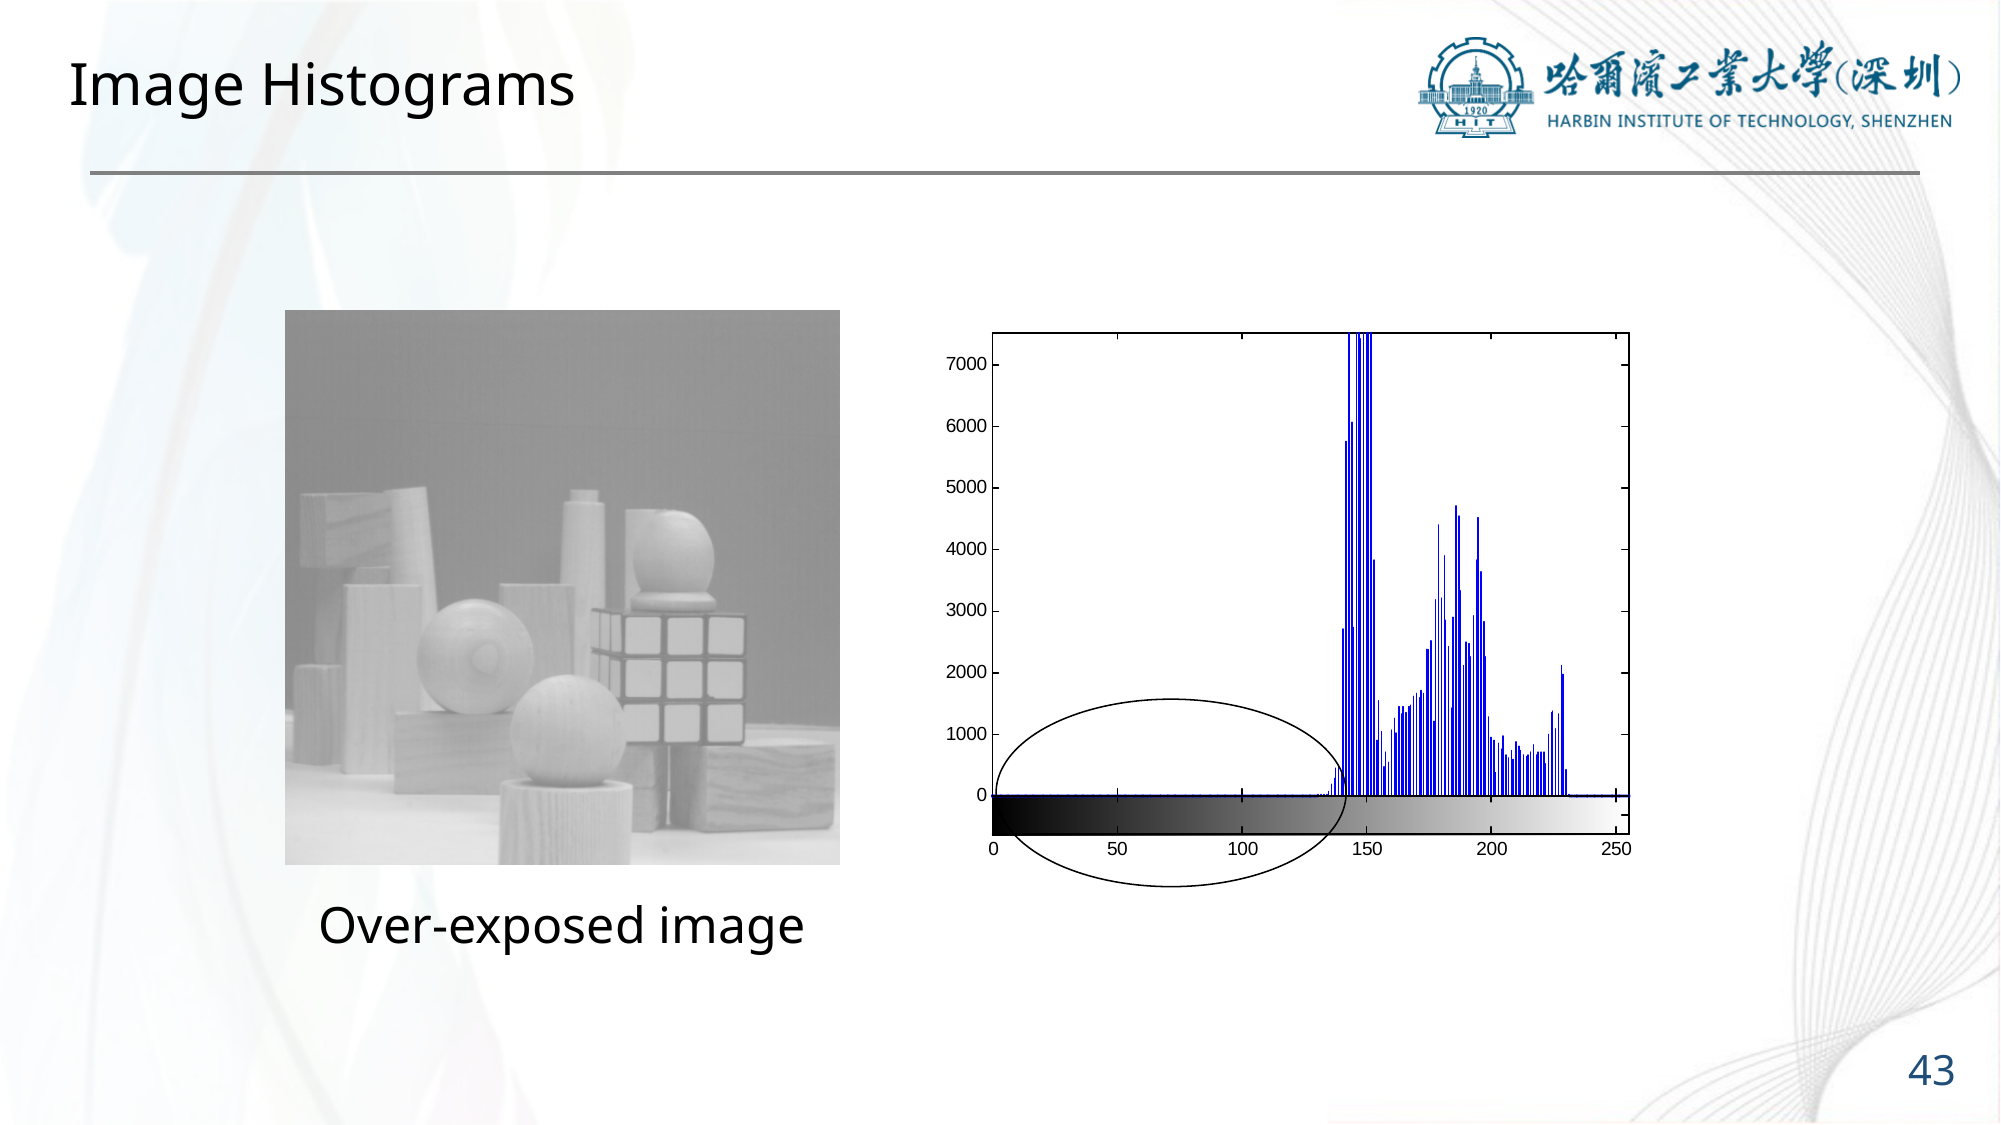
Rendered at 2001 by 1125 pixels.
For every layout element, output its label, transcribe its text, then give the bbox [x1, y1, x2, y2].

title Image Histograms [54, 0, 1385, 174]
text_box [885, 285, 1707, 902]
picture [0, 0, 2001, 1125]
text_box Over-exposed image [303, 886, 821, 962]
slide_number 43 [1521, 1042, 1972, 1103]
